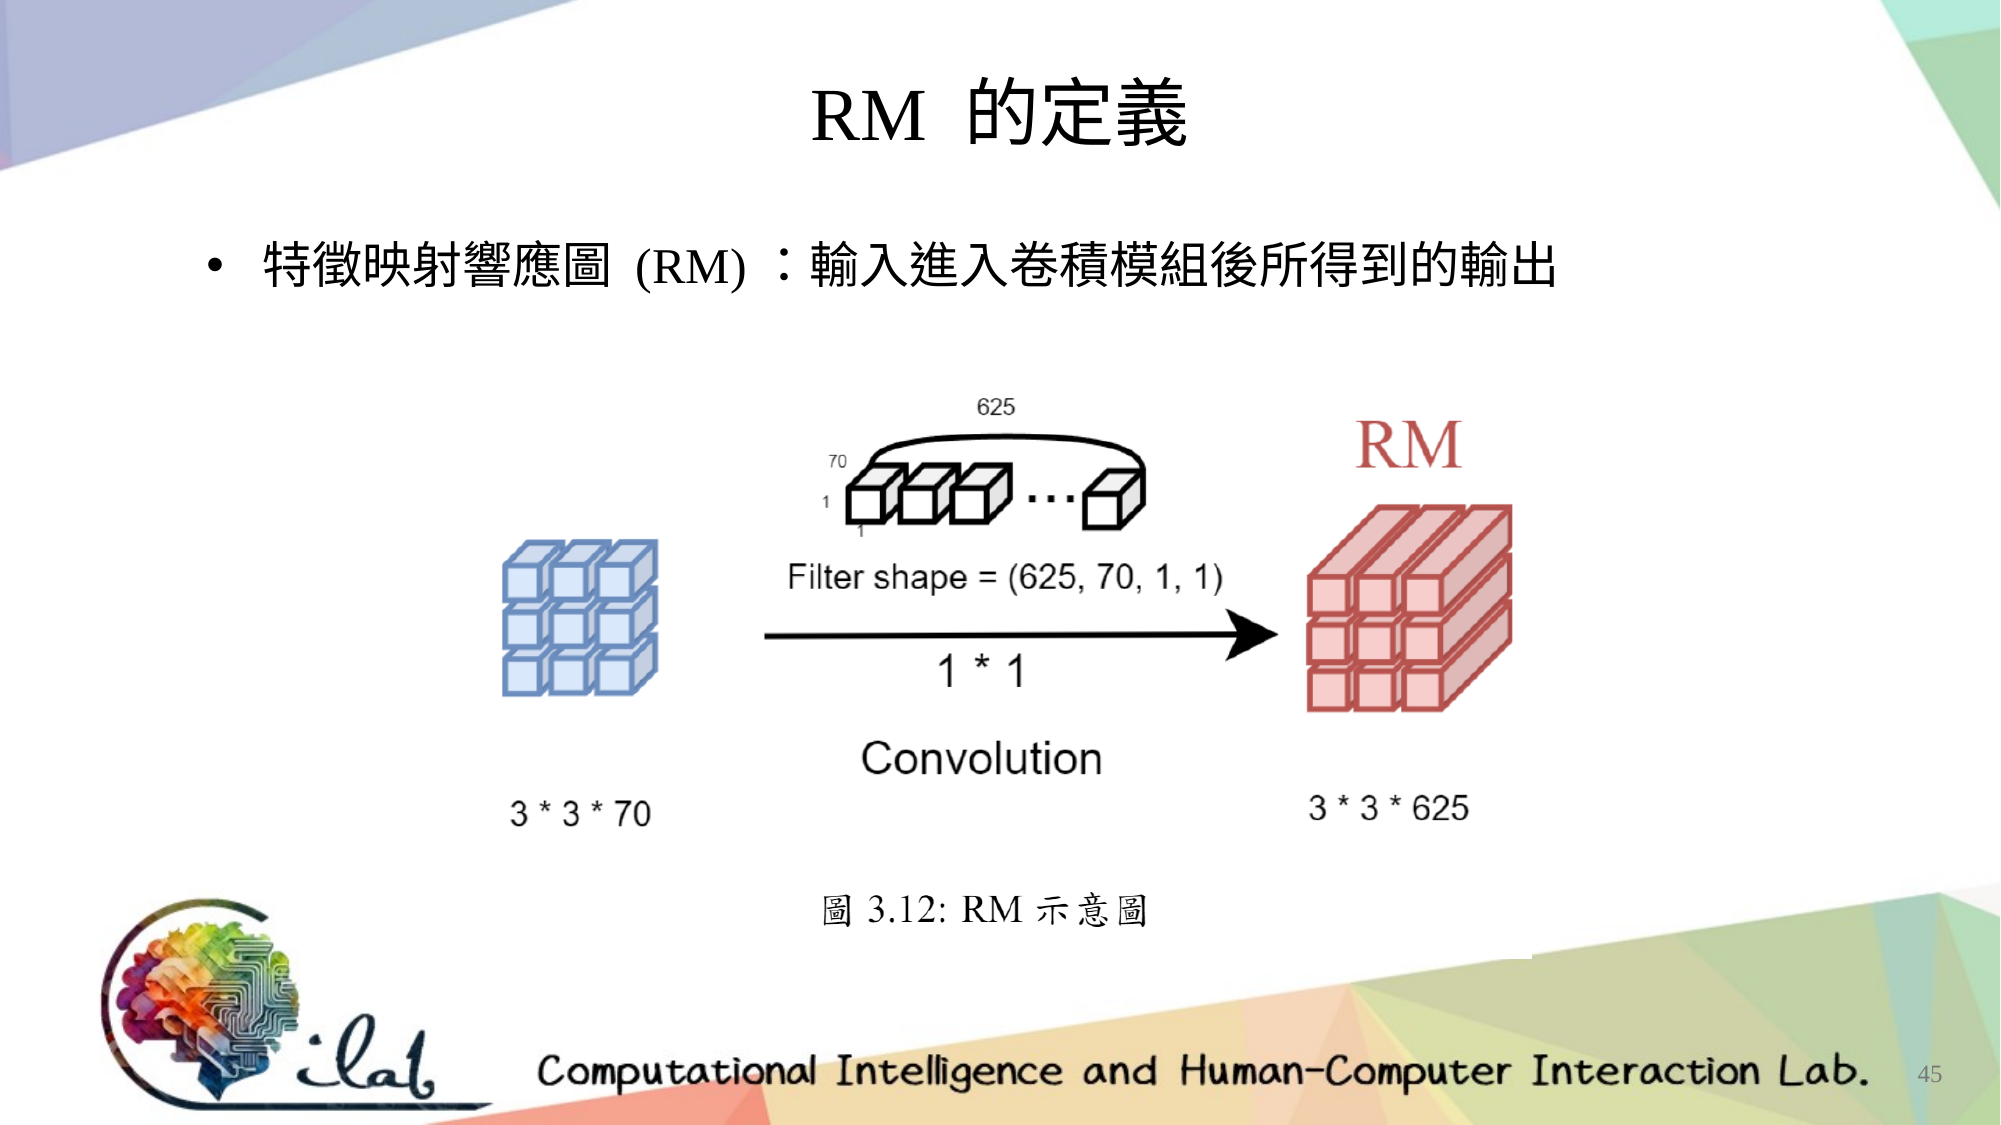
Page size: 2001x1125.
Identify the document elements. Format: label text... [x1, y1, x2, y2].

text_box RM 的定義 [796, 57, 1205, 163]
text_box 特徵映射響應圖 (RM)：輸入進入卷積模組後所得到的輸出 [191, 226, 1835, 542]
slide_number 45 [1507, 1042, 1958, 1103]
picture [0, 0, 2001, 1125]
